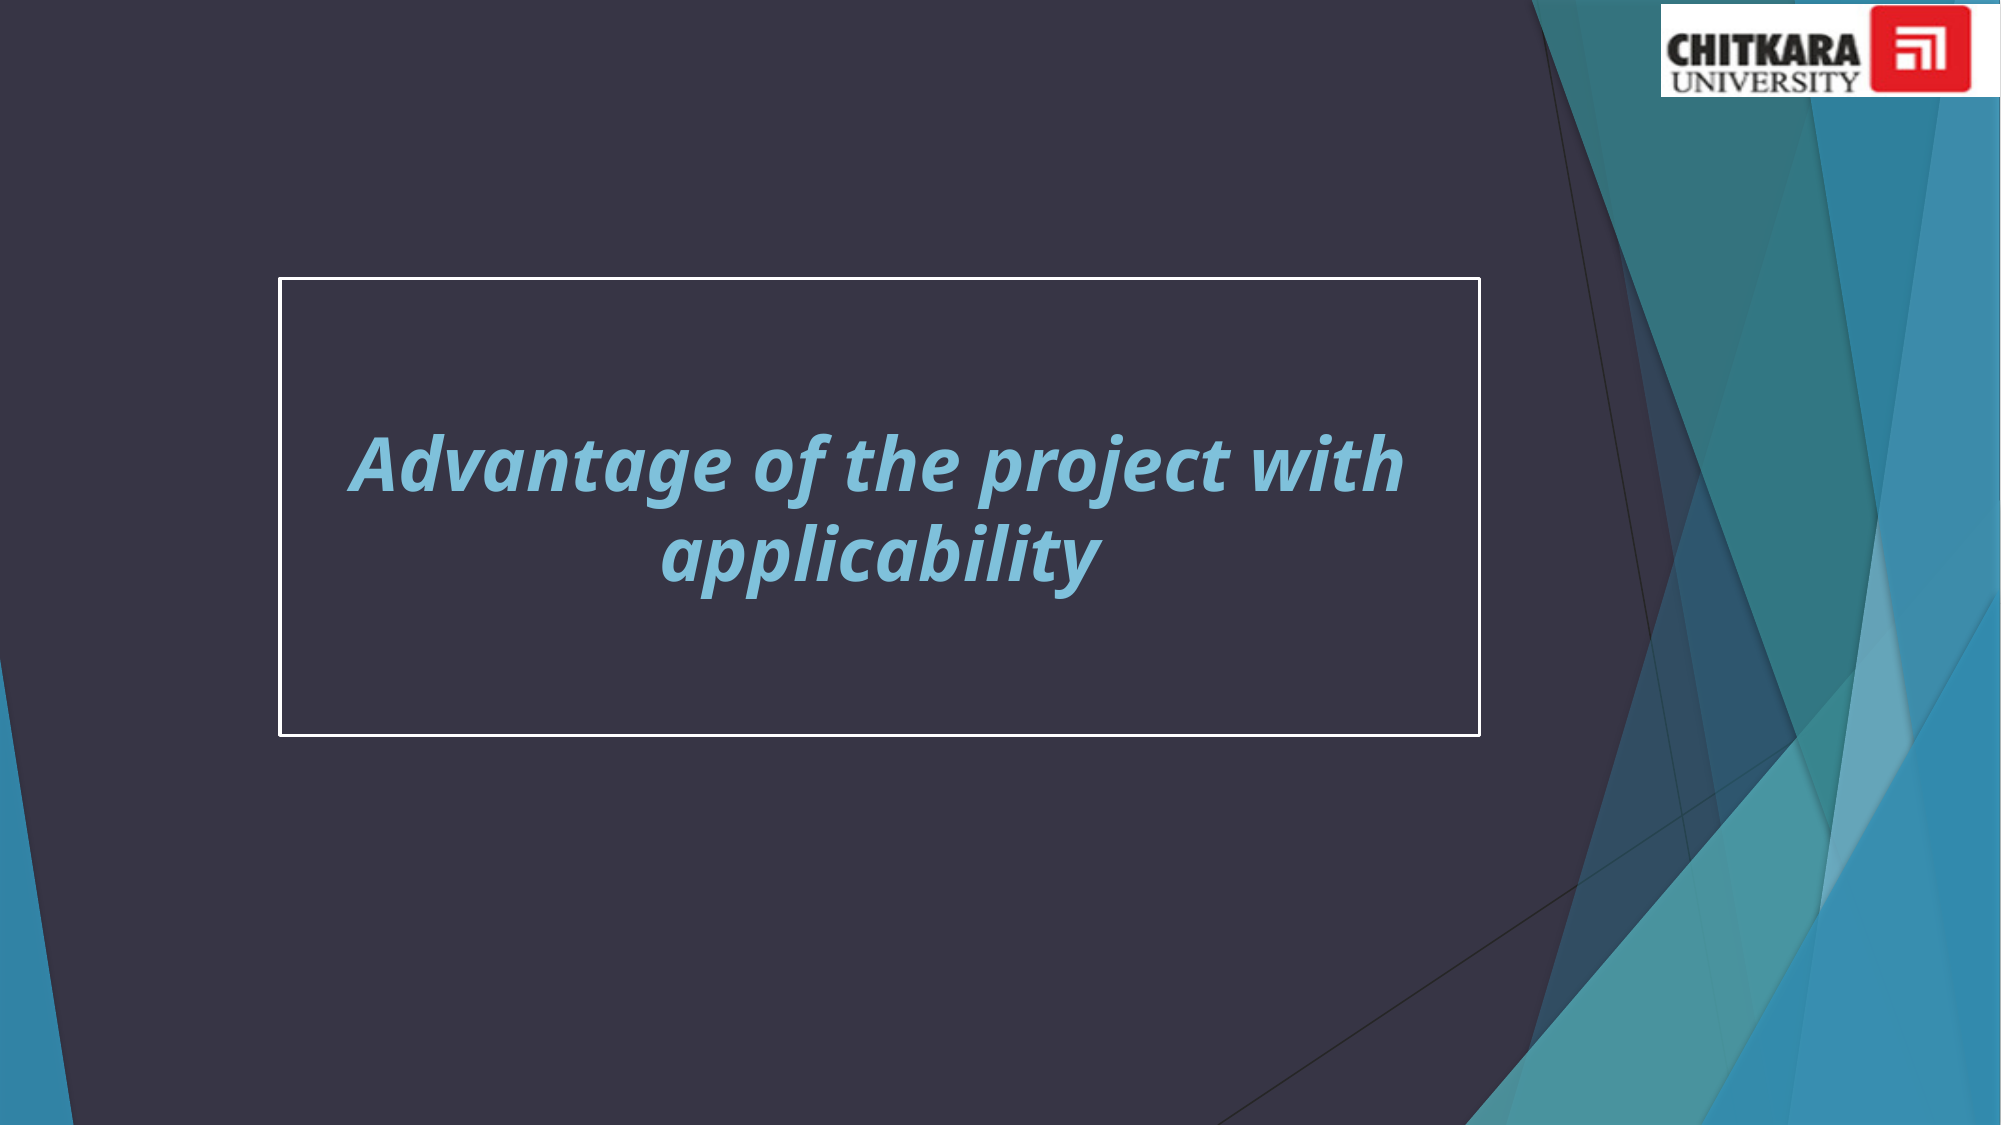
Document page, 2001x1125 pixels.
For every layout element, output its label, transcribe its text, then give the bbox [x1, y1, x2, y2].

text_box Advantage of the project with applicability [278, 277, 1481, 737]
picture [1660, 3, 2000, 97]
